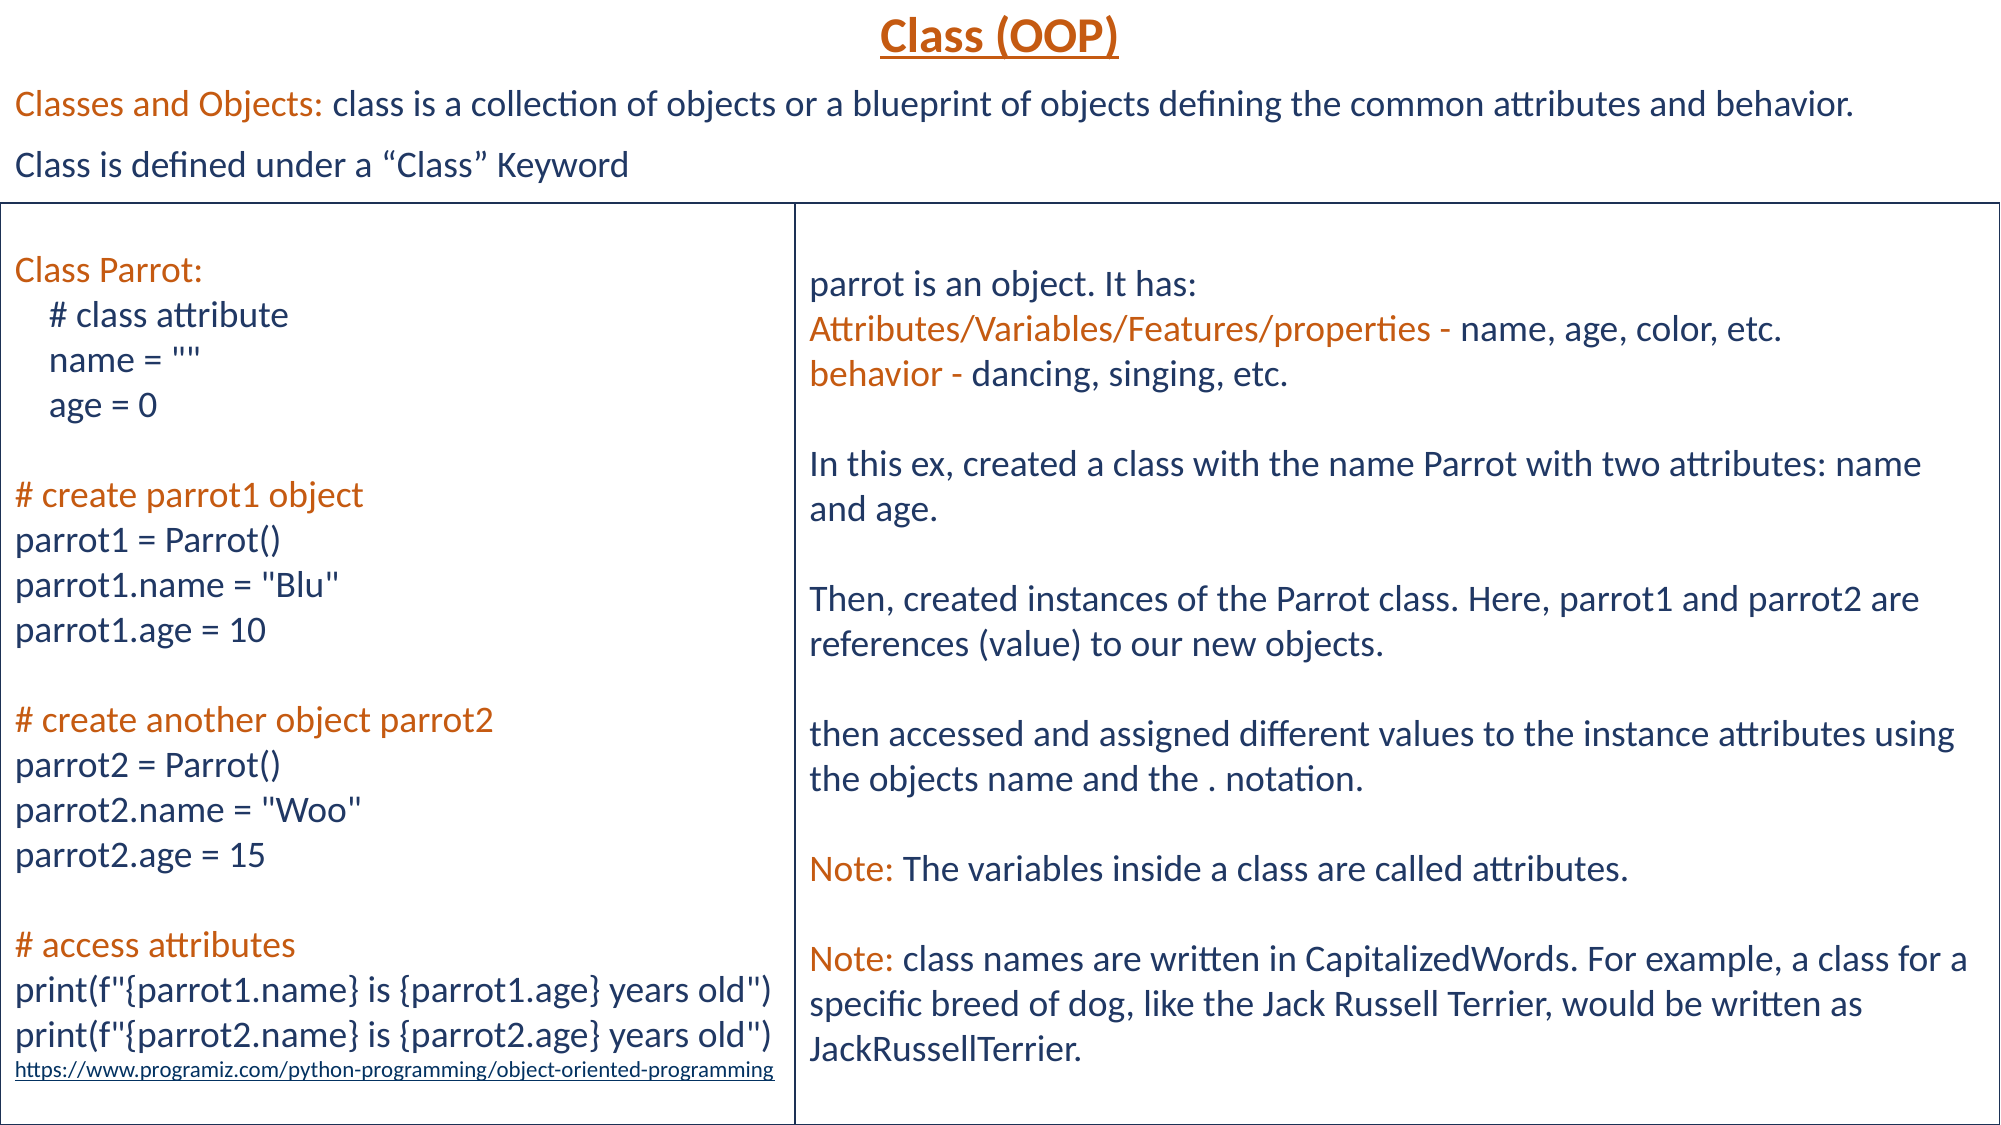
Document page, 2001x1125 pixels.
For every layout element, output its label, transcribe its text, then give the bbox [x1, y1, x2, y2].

text_box Class Parrot: # class attribute name = "" age = 0 # create parrot1 object parrot1 = Parrot() parrot1.name = "Blu" parrot1.age = 10 # create another object parrot2 parrot2 = Parrot() parrot2.name = "Woo" parrot2.age = 15 # access attributes print(f"{parrot1.name} is {parrot1.age} years old") print(f"{parrot2.name} is {parrot2.age} years old") https://www.programiz.com/python-programming/object-oriented-programming [0, 202, 794, 1125]
list Class (OOP) Classes and Objects: class is a collection of objects or a blueprint of objects defining the common attributes and behavior. Class is defined under a “Class” Keyword [0, 1, 2000, 202]
text_box parrot is an object. It has: Attributes/Variables/Features/properties - name, age, color, etc. behavior - dancing, singing, etc. In this ex, created a class with the name Parrot with two attributes: name and age. Then, created instances of the Parrot class. Here, parrot1 and parrot2 are references (value) to our new objects. then accessed and assigned different values to the instance attributes using the objects name and the . notation. Note: The variables inside a class are called attributes. Note: class names are written in CapitalizedWords. For example, a class for a specific breed of dog, like the Jack Russell Terrier, would be written as JackRussellTerrier. [794, 202, 2000, 1125]
